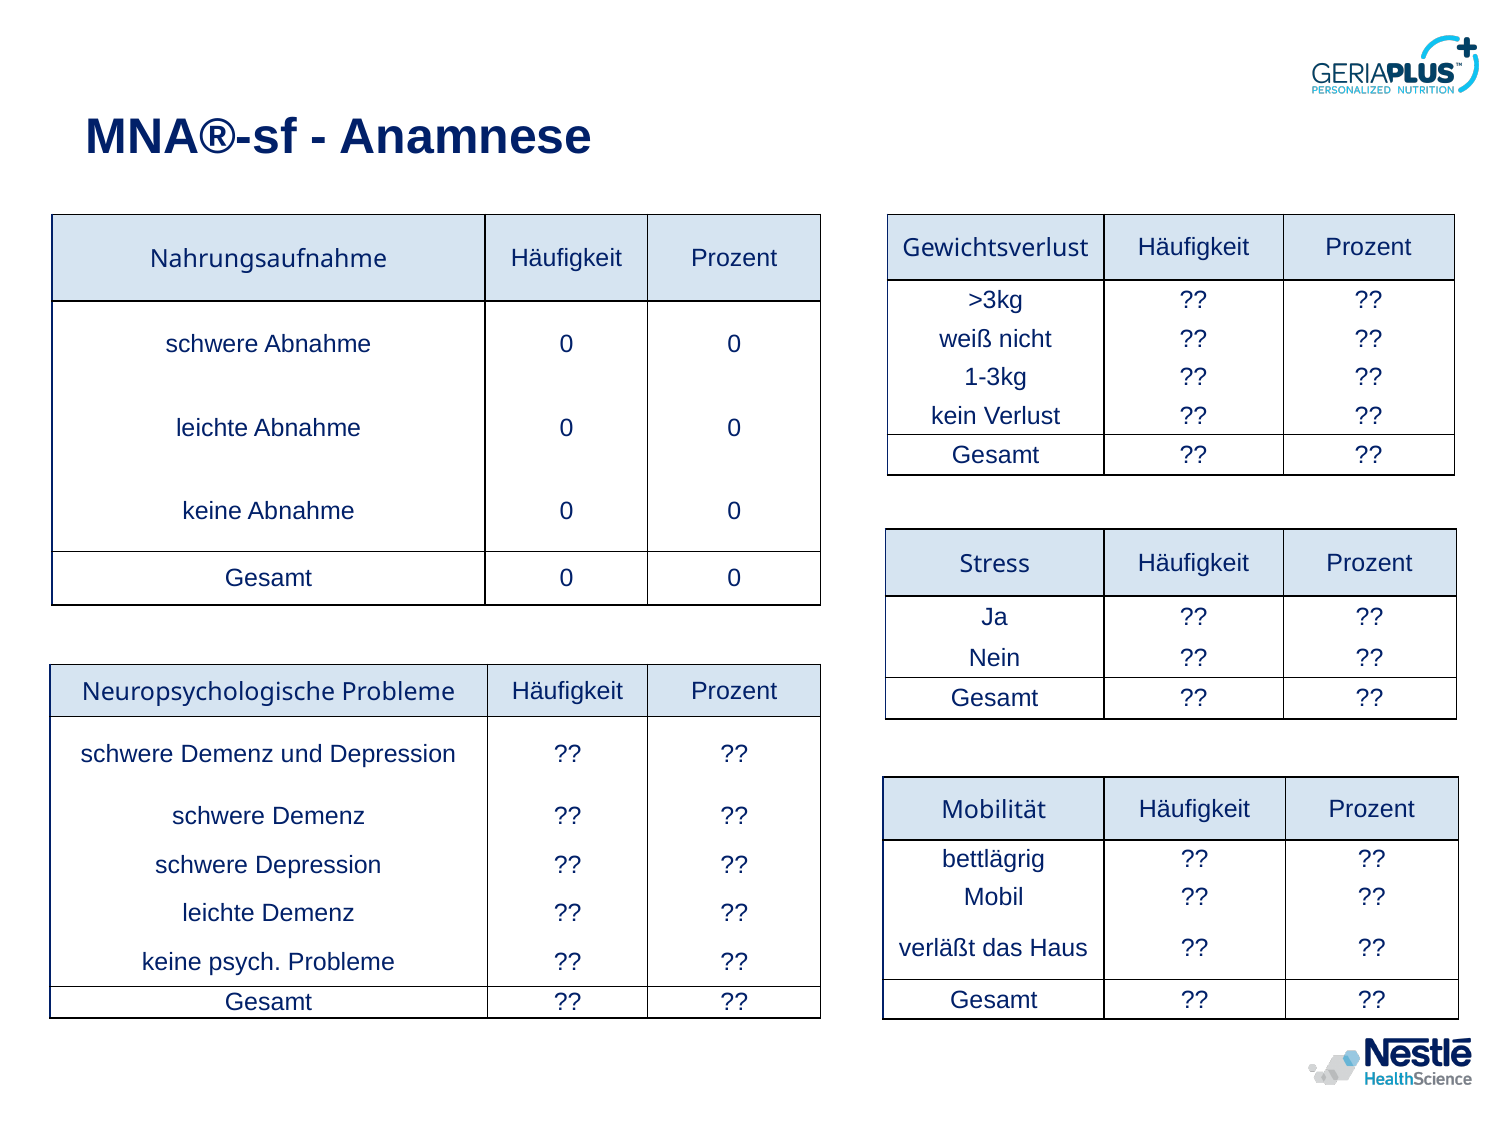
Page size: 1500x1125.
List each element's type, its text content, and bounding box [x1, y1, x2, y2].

table_cell ?? [1284, 435, 1454, 474]
title MNA®-sf - Anamnese [85, 75, 1415, 165]
table_cell ?? [1286, 916, 1458, 979]
table_cell 0 [648, 302, 820, 385]
table_header Häufigkeit [486, 215, 647, 300]
table_cell ?? [1286, 980, 1458, 1018]
table_cell ?? [1284, 358, 1454, 396]
table_cell keine Abnahme [53, 469, 484, 551]
table_cell 0 [648, 552, 820, 604]
table_header Nahrungsaufnahme [53, 215, 484, 300]
table_cell ?? [488, 791, 647, 840]
table_cell ?? [488, 889, 647, 937]
table_header Häufigkeit [488, 665, 647, 716]
table_header Prozent [648, 215, 820, 300]
table_cell ?? [1105, 638, 1283, 677]
table_cell ?? [1105, 435, 1283, 474]
table_cell Gesamt [51, 987, 487, 1017]
table_cell keine psych. Probleme [51, 937, 487, 986]
table_cell 0 [486, 552, 647, 604]
picture [1311, 32, 1484, 98]
table_header Häufigkeit [1105, 215, 1283, 279]
table_cell ?? [1105, 281, 1283, 320]
table_cell ?? [488, 937, 647, 986]
table_cell ?? [648, 889, 820, 937]
table_header Prozent [1284, 215, 1454, 279]
table_cell schwere Demenz [51, 791, 487, 840]
table_cell Gesamt [888, 435, 1103, 474]
table_cell ?? [1105, 358, 1283, 396]
picture [1306, 1035, 1479, 1089]
table_cell ?? [1105, 396, 1283, 434]
table_cell kein Verlust [888, 396, 1103, 434]
table_cell weiß nicht [888, 320, 1103, 358]
table_cell ?? [488, 840, 647, 889]
table_header Neuropsychologische Probleme [51, 665, 487, 716]
table_cell Nein [886, 638, 1103, 677]
table_cell ?? [648, 840, 820, 889]
table_cell >3kg [888, 281, 1103, 320]
table_header Prozent [1284, 530, 1456, 595]
table_cell Ja [886, 597, 1103, 638]
table_cell 1-3kg [888, 358, 1103, 396]
table_header Prozent [648, 665, 820, 716]
table_cell ?? [1105, 879, 1285, 916]
table_cell schwere Demenz und Depression [51, 717, 487, 791]
table_cell schwere Depression [51, 840, 487, 889]
table_cell 0 [486, 385, 647, 469]
table_cell ?? [1284, 396, 1454, 434]
table_cell schwere Abnahme [53, 302, 484, 385]
table_cell ?? [1105, 320, 1283, 358]
table_header Stress [886, 530, 1103, 595]
table_cell Gesamt [884, 980, 1103, 1018]
table_cell bettlägrig [884, 841, 1103, 879]
table_header Mobilität [884, 778, 1103, 839]
table_cell 0 [648, 385, 820, 469]
table_cell ?? [1284, 678, 1456, 718]
table_cell ?? [1284, 638, 1456, 677]
table_header Häufigkeit [1105, 778, 1285, 839]
table_cell ?? [648, 937, 820, 986]
table_cell ?? [1105, 678, 1283, 718]
table_cell ?? [1105, 597, 1283, 638]
table_cell ?? [1284, 320, 1454, 358]
table_cell ?? [1105, 980, 1285, 1018]
table_cell leichte Demenz [51, 889, 487, 937]
table_header Gewichtsverlust [888, 215, 1103, 279]
table_cell Gesamt [886, 678, 1103, 718]
table_cell ?? [1284, 281, 1454, 320]
table_cell verläßt das Haus [884, 916, 1103, 979]
table_cell ?? [1105, 916, 1285, 979]
table_cell ?? [648, 791, 820, 840]
table_cell Gesamt [53, 552, 484, 604]
table_cell 0 [486, 469, 647, 551]
table_cell ?? [648, 987, 820, 1017]
table_cell leichte Abnahme [53, 385, 484, 469]
table_cell ?? [648, 717, 820, 791]
table_cell ?? [488, 987, 647, 1017]
table_cell 0 [486, 302, 647, 385]
table_header Prozent [1286, 778, 1458, 839]
table_cell ?? [488, 717, 647, 791]
table_cell Mobil [884, 879, 1103, 916]
table_cell ?? [1105, 841, 1285, 879]
table_header Häufigkeit [1105, 530, 1283, 595]
table_cell ?? [1284, 597, 1456, 638]
table_cell ?? [1286, 841, 1458, 879]
table_cell ?? [1286, 879, 1458, 916]
table_cell 0 [648, 469, 820, 551]
